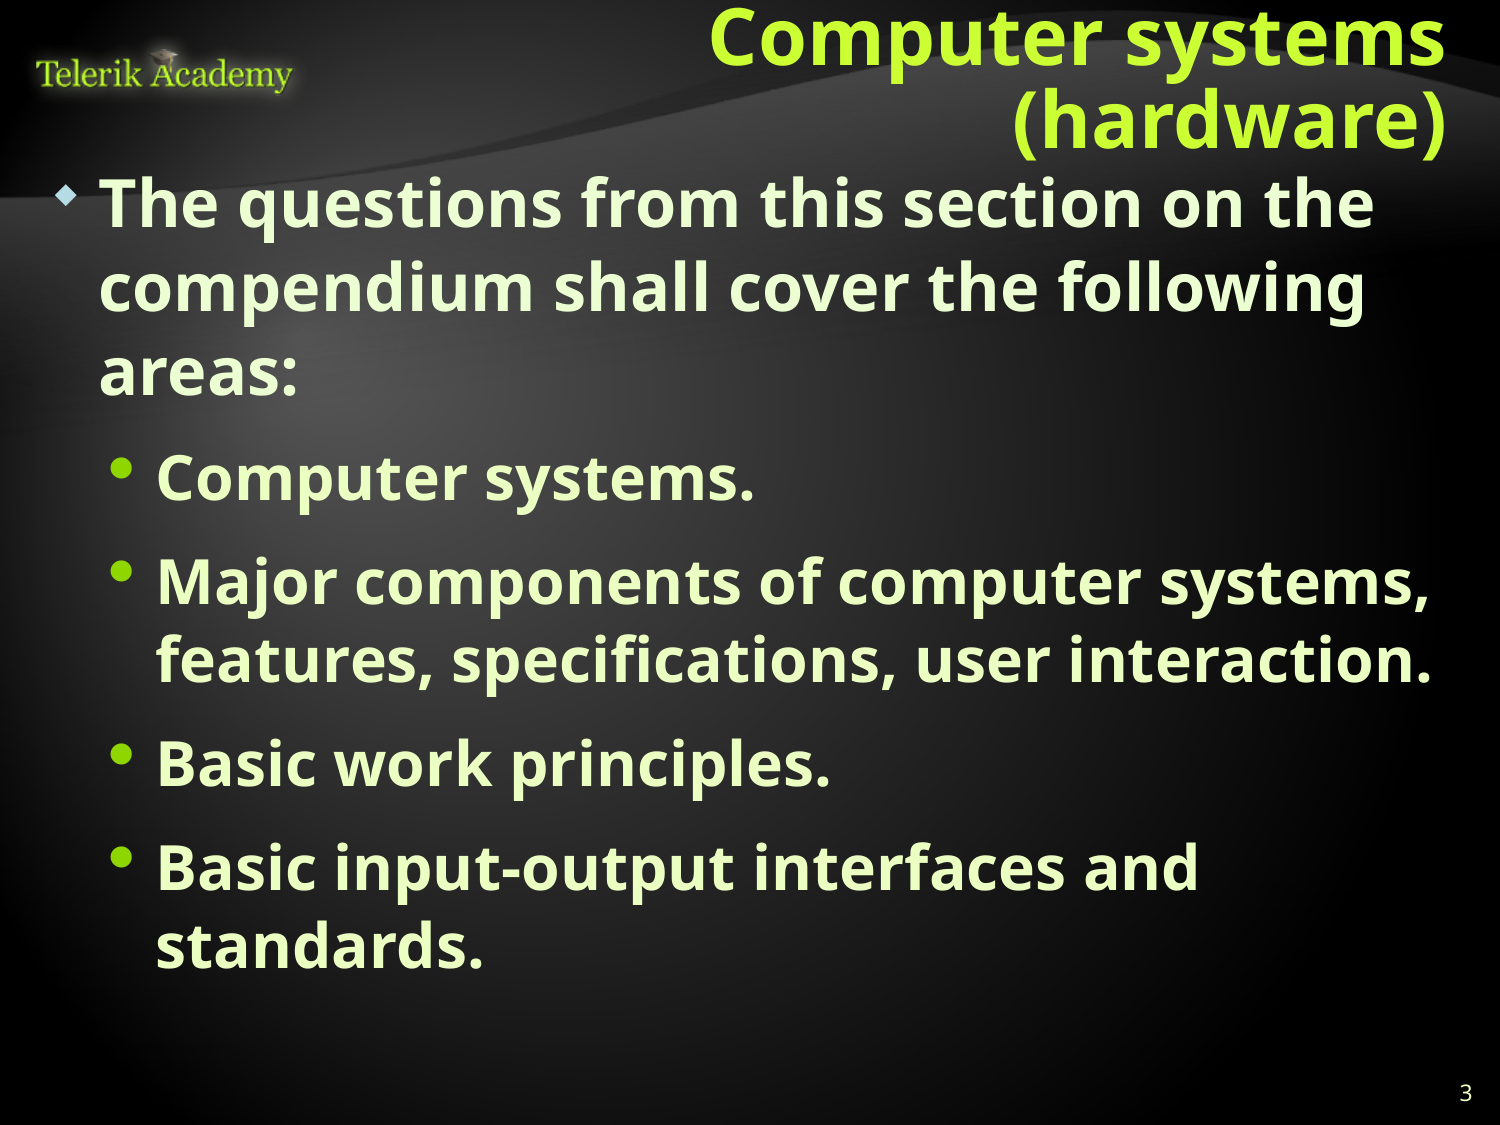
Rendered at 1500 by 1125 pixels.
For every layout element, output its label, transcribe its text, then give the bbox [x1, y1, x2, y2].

picture [0, 0, 1500, 1125]
title Computer systems (hardware) [300, 12, 1463, 149]
list The questions from this section on the compendium shall cover the following areas: Computer systems. Major components of computer systems, features, specifications, user interaction. Basic work principles. Basic input-output interfaces and standards. [37, 149, 1463, 1100]
slide_number 3 [1412, 1074, 1488, 1113]
